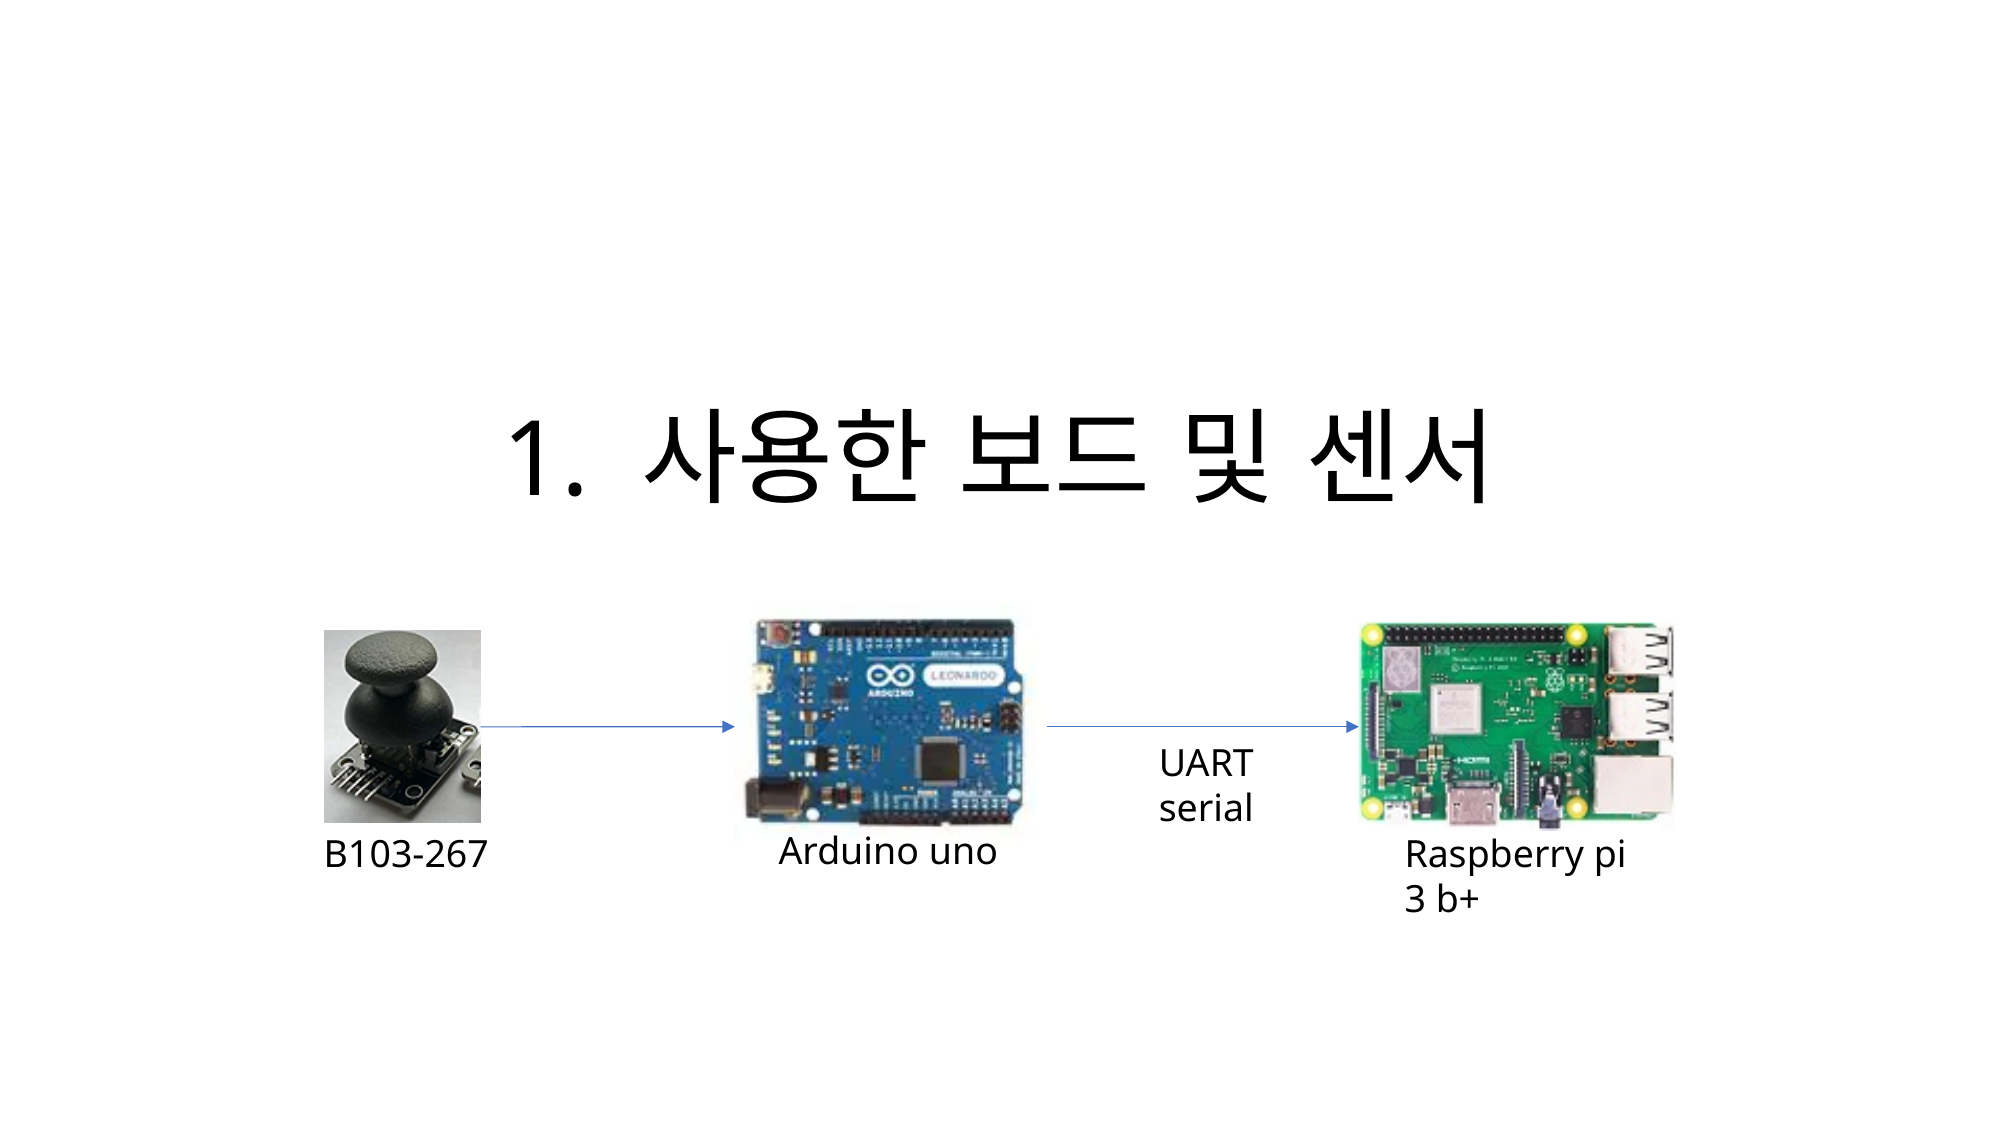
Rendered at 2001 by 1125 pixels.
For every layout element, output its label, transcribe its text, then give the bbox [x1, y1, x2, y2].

text_box B103-267 [308, 822, 564, 883]
picture [734, 603, 1048, 850]
text_box Raspberry pi 3 b+ [1389, 831, 1645, 928]
picture [1358, 622, 1676, 831]
title 1. 사용한 보드 및 센서 [249, 134, 1750, 526]
text_box UART serial [1143, 731, 1295, 837]
picture [324, 630, 481, 823]
text_box Arduino uno [763, 850, 1019, 880]
